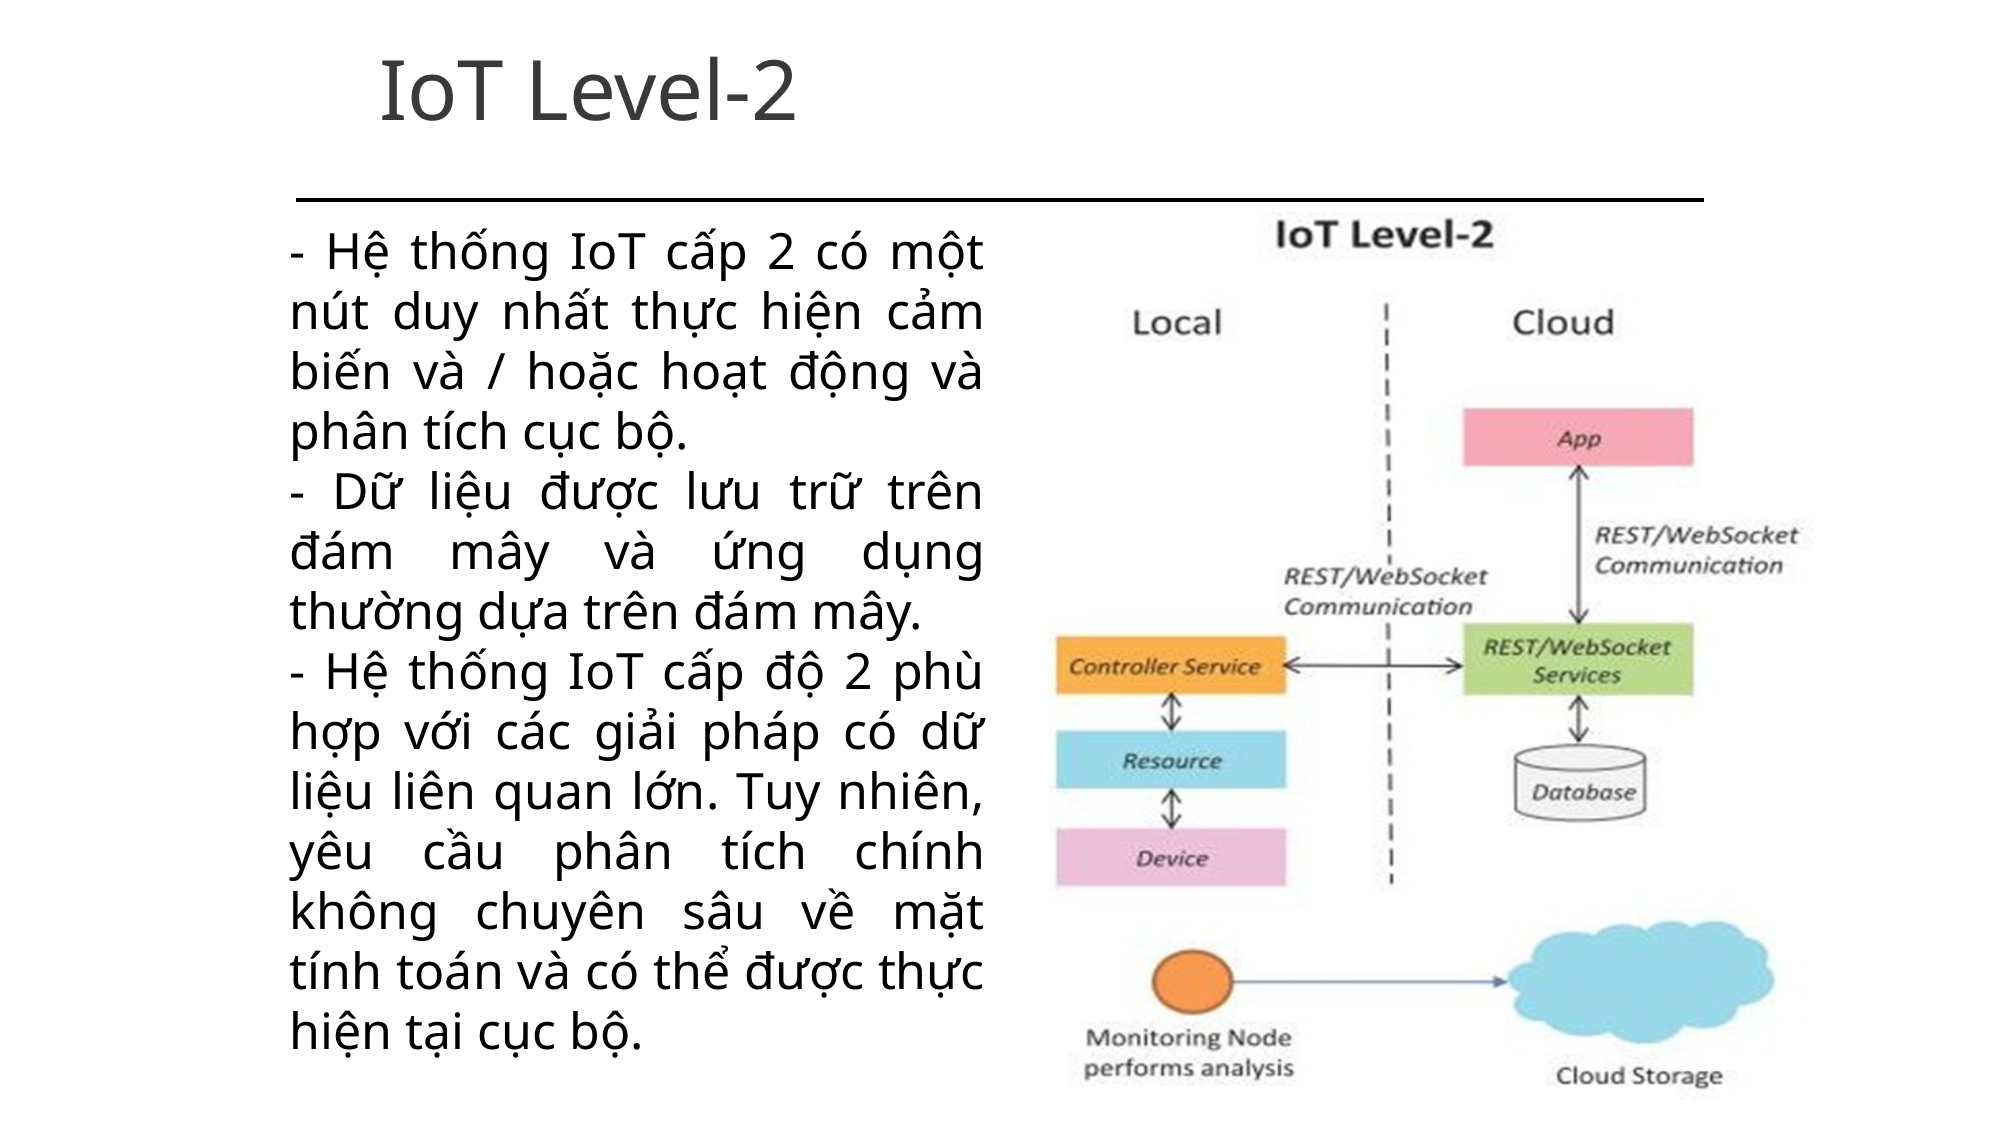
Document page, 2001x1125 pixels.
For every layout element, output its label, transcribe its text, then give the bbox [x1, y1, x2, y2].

text_box - Hệ thống IoT cấp 2 có một nút duy nhất thực hiện cảm biến và / hoặc hoạt động và phân tích cục bộ. - Dữ liệu được lưu trữ trên đám mây và ứng dụng thường dựa trên đám mây. - Hệ thống IoT cấp độ 2 phù hợp với các giải pháp có dữ liệu liên quan lớn. Tuy nhiên, yêu cầu phân tích chính không chuyên sâu về mặt tính toán và có thể được thực hiện tại cục bộ. [275, 212, 1000, 1068]
picture [1047, 212, 1813, 1100]
title IoT Level-2 [362, 24, 1550, 163]
